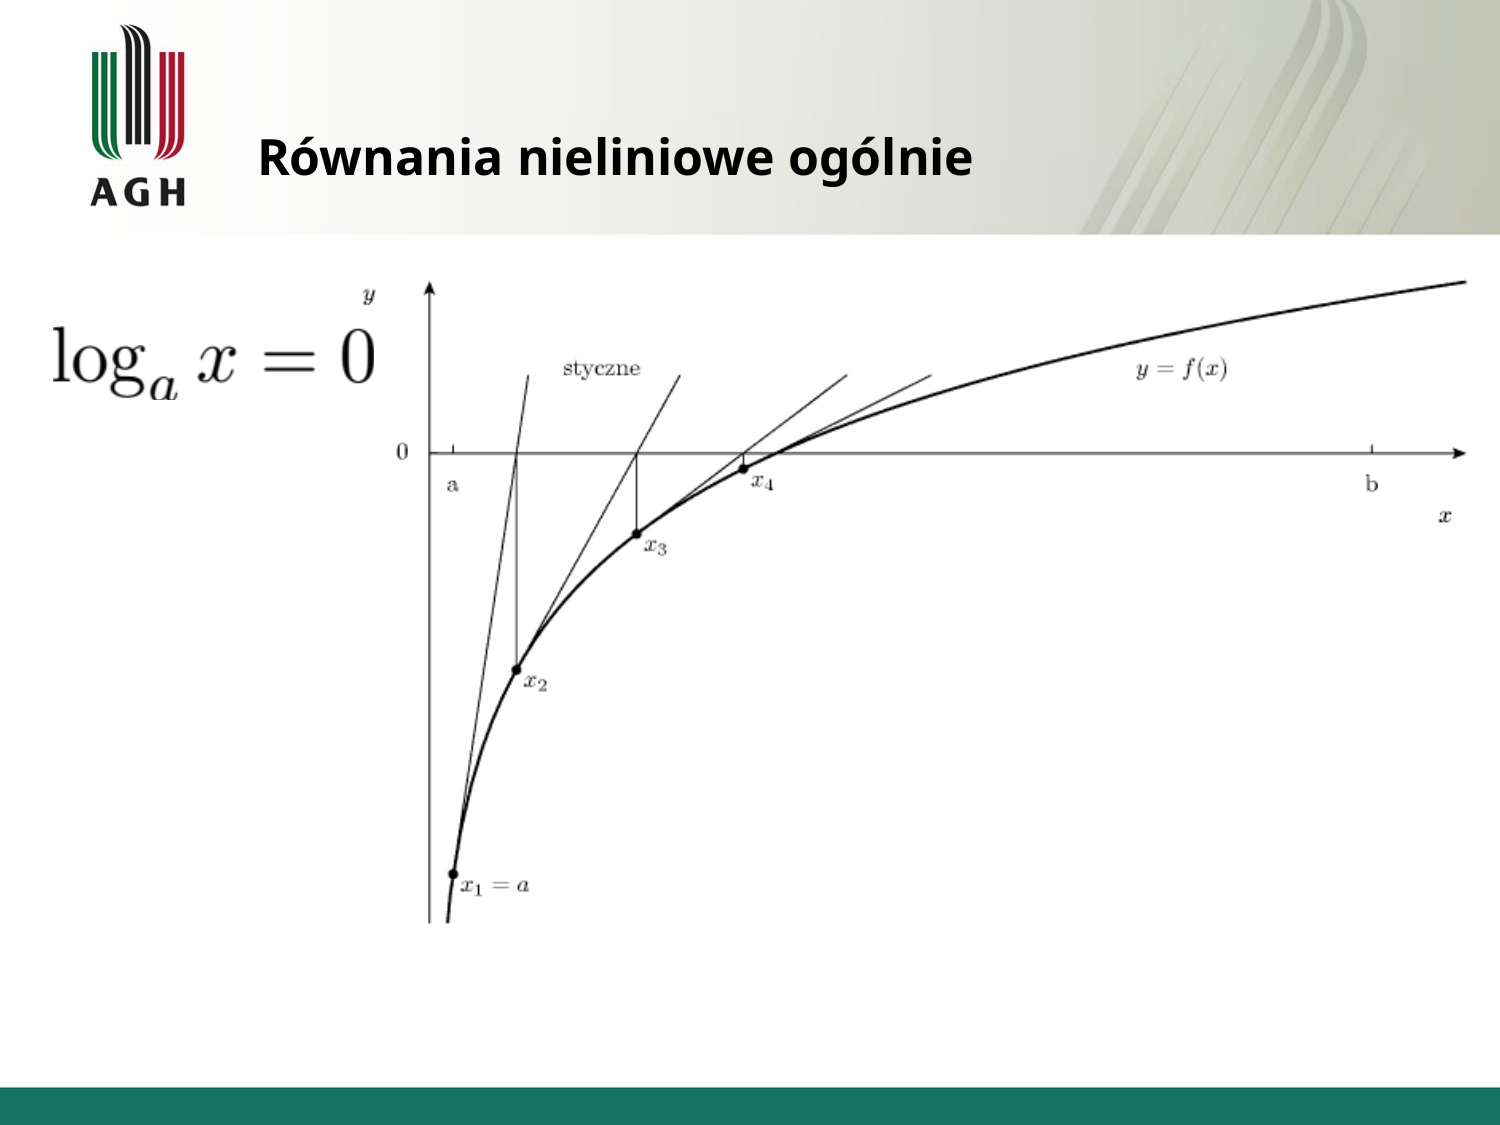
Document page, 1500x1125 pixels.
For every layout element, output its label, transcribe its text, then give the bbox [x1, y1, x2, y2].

picture [0, 0, 1500, 1125]
title Równania nieliniowe ogólnie [242, 78, 1425, 233]
